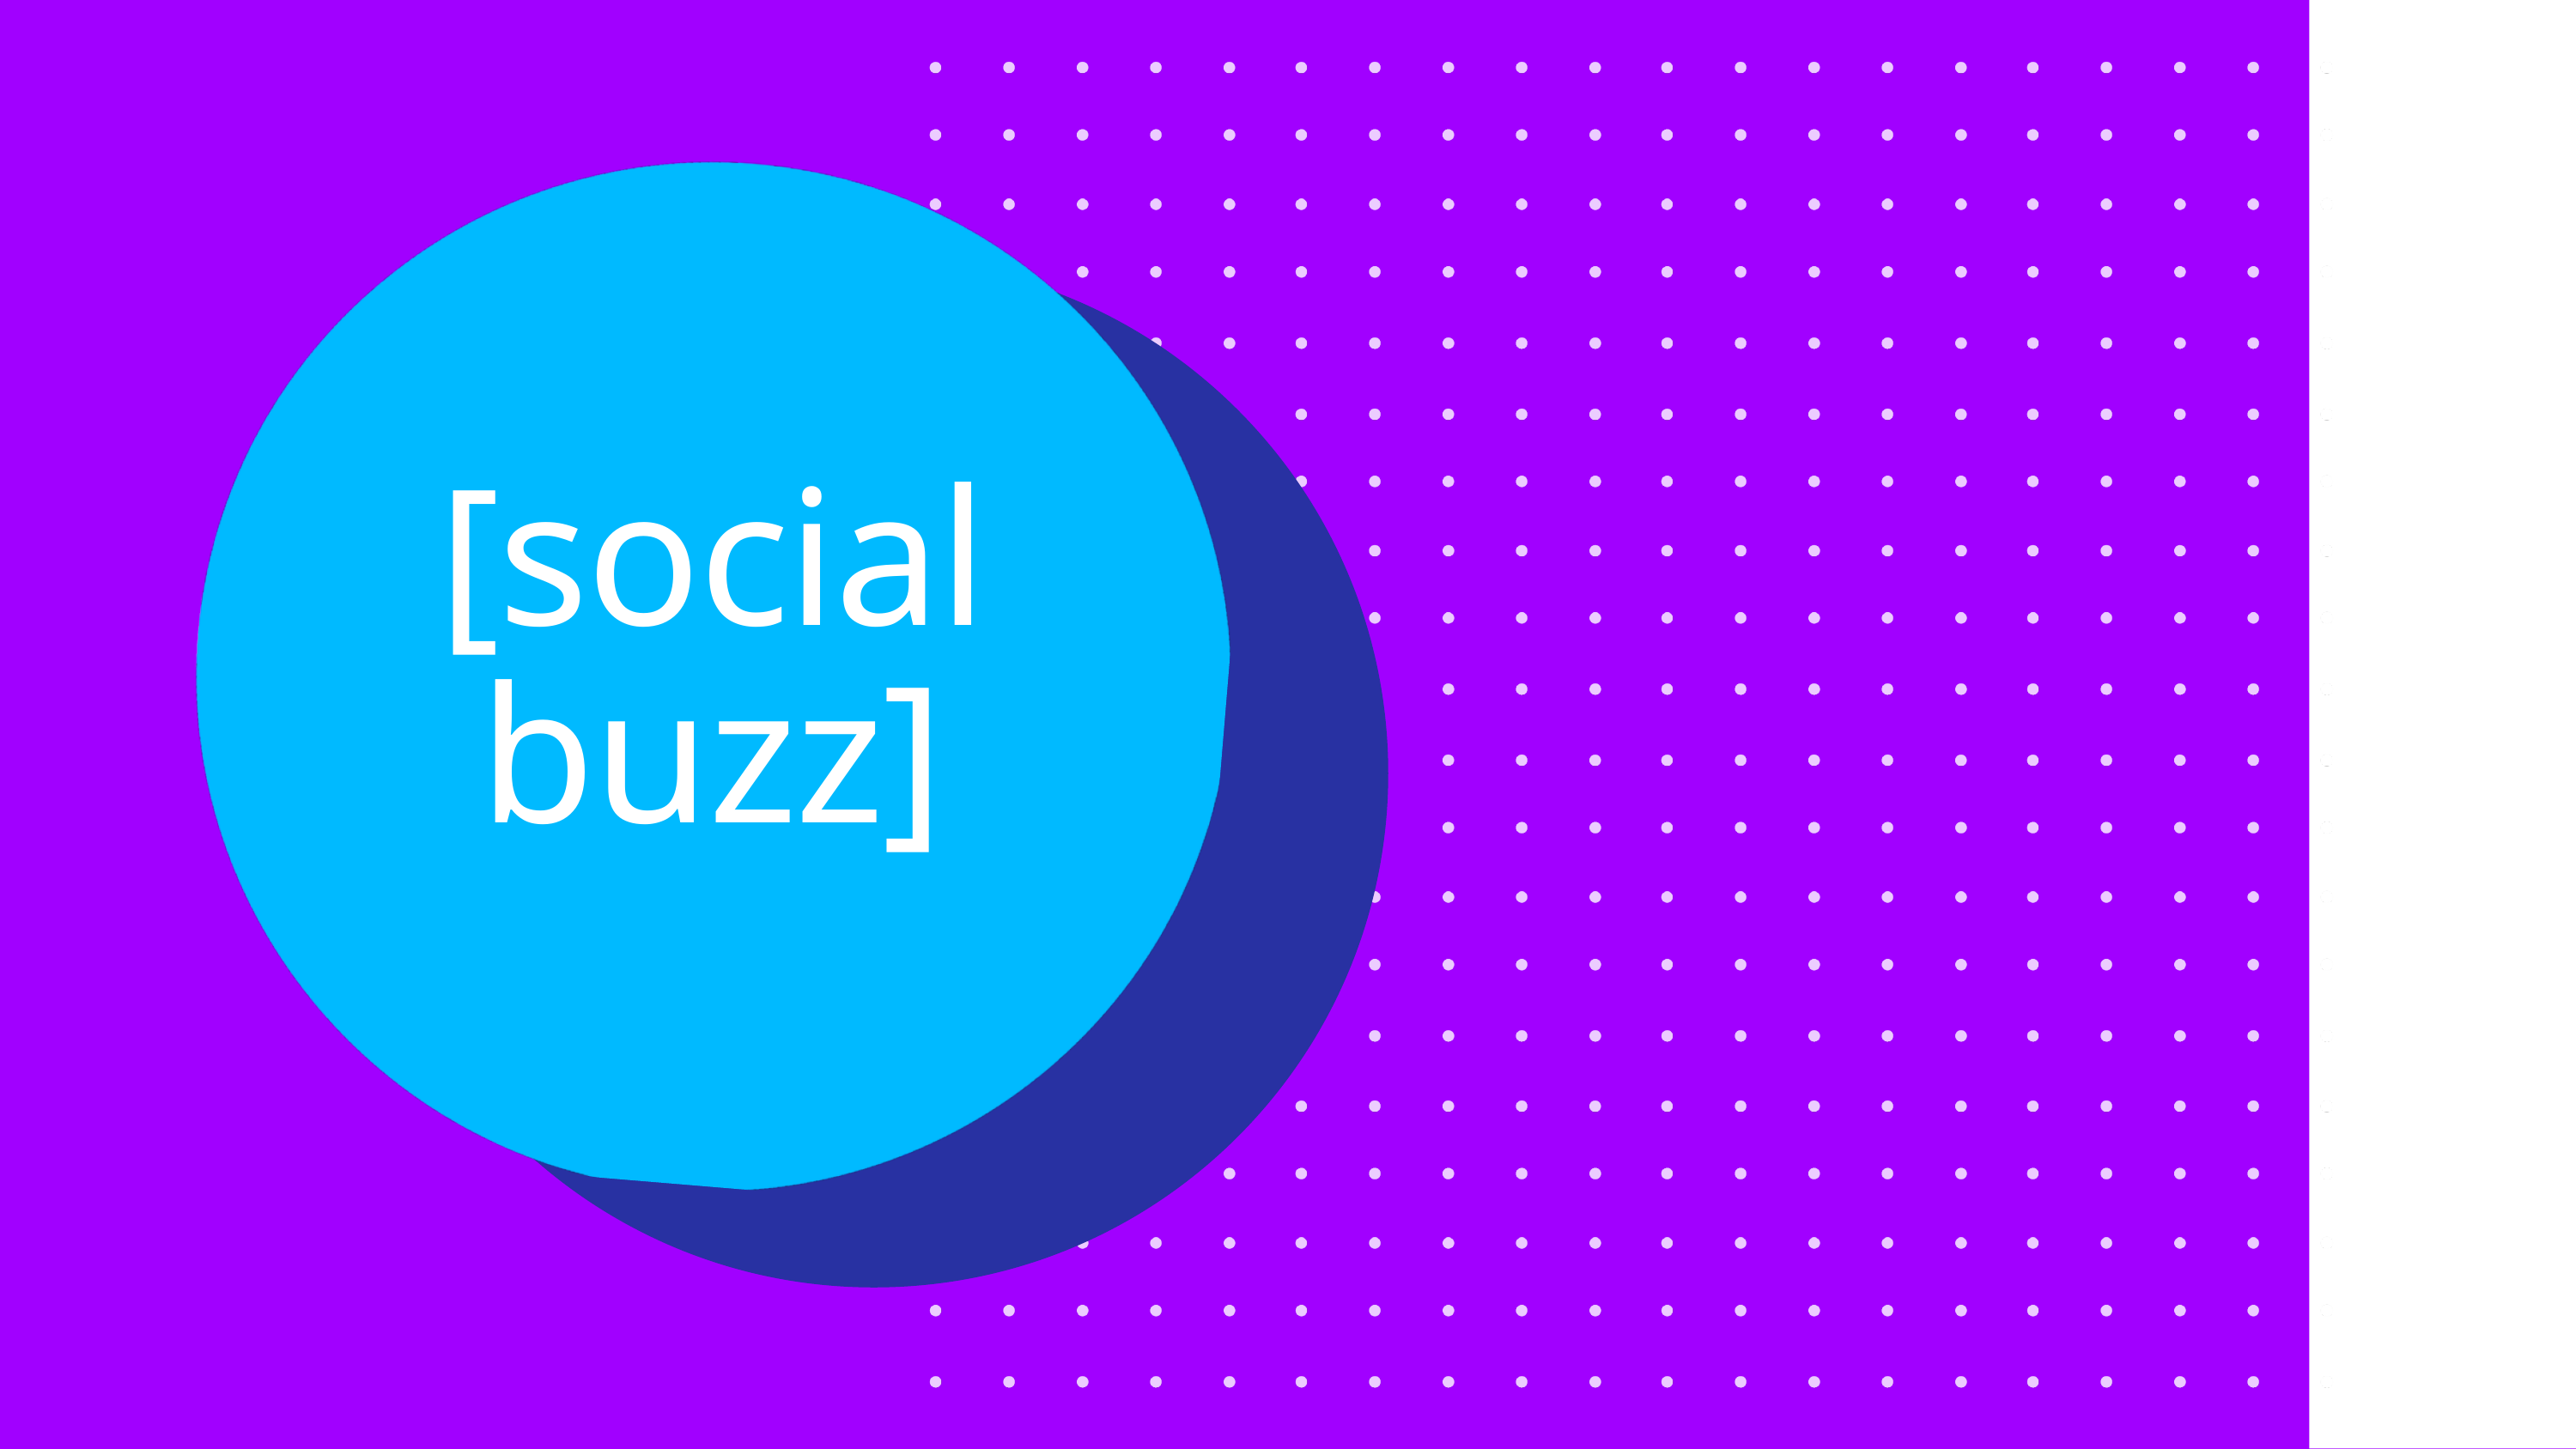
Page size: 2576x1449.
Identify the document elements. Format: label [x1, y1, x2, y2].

text_box [921, 57, 2337, 1392]
text_box [155, 115, 1388, 1288]
text_box [2309, 0, 2576, 1449]
